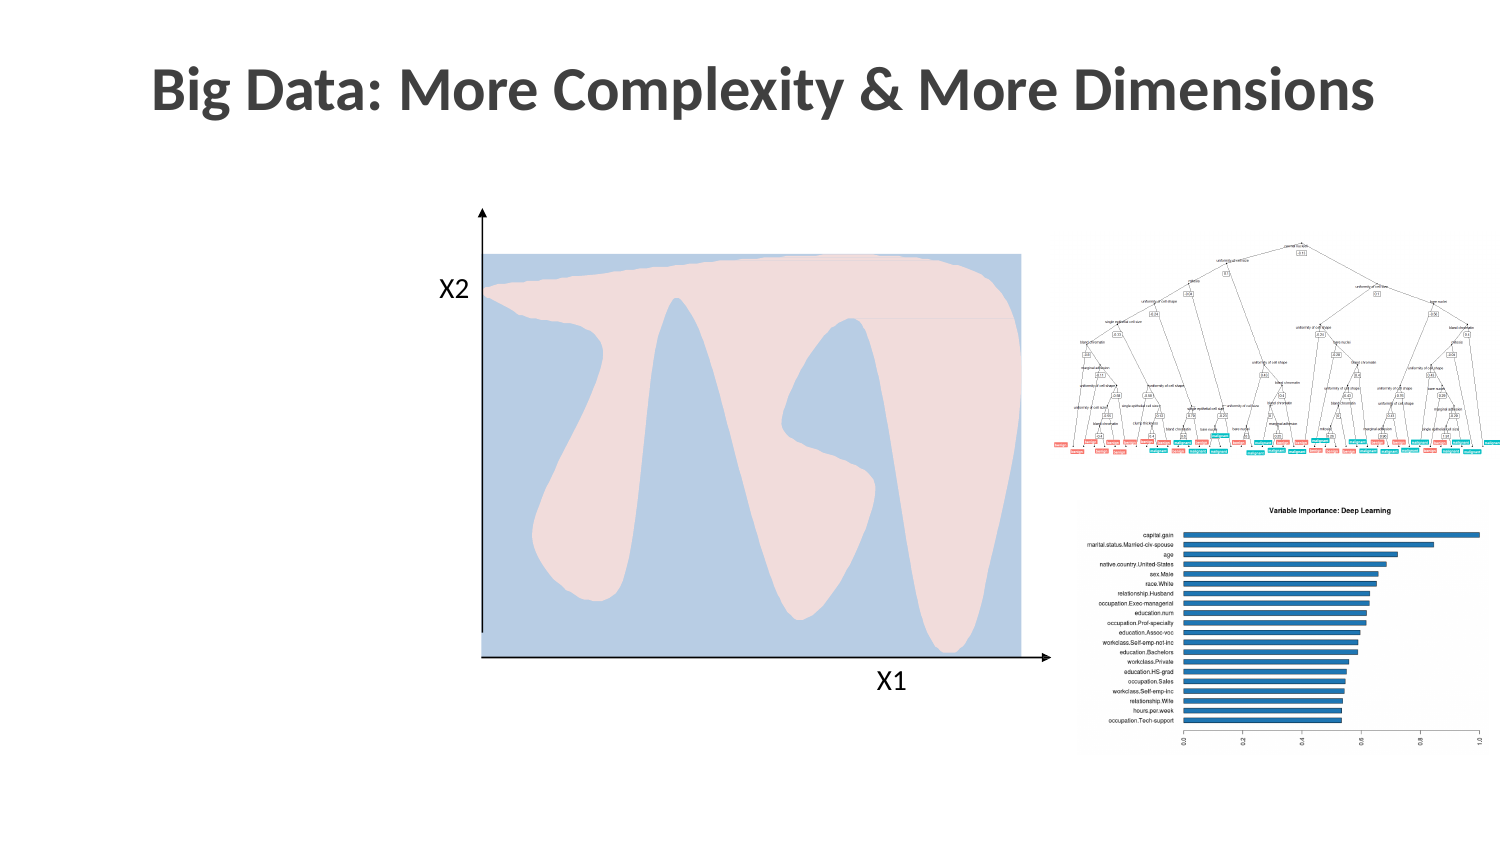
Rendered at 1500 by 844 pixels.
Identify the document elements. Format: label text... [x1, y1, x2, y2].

text_box [477, 208, 488, 254]
text_box X1 [874, 660, 907, 697]
title Big Data: More Complexity & More Dimensions [44, 45, 1463, 158]
text_box [484, 253, 1022, 360]
picture [1077, 500, 1489, 756]
picture [1050, 231, 1500, 460]
text_box [481, 298, 1022, 656]
text_box [491, 254, 1022, 653]
text_box [481, 652, 1052, 663]
text_box X2 [424, 254, 491, 313]
